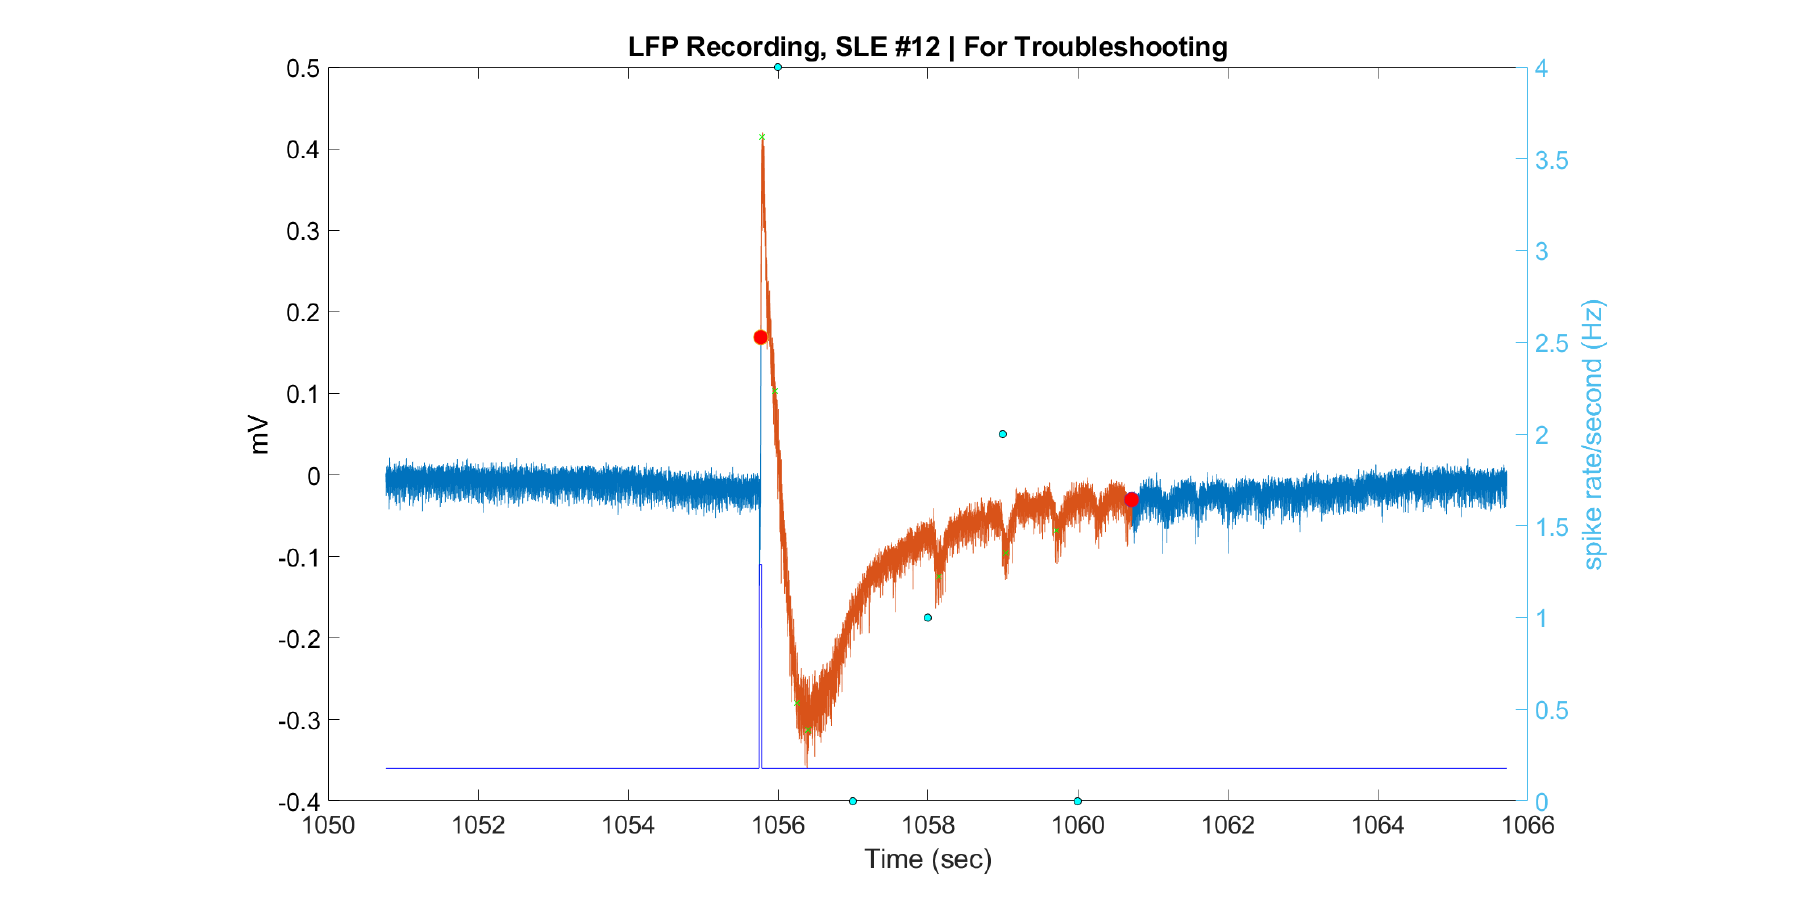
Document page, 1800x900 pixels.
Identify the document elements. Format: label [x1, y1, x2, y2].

picture [126, 0, 1674, 900]
